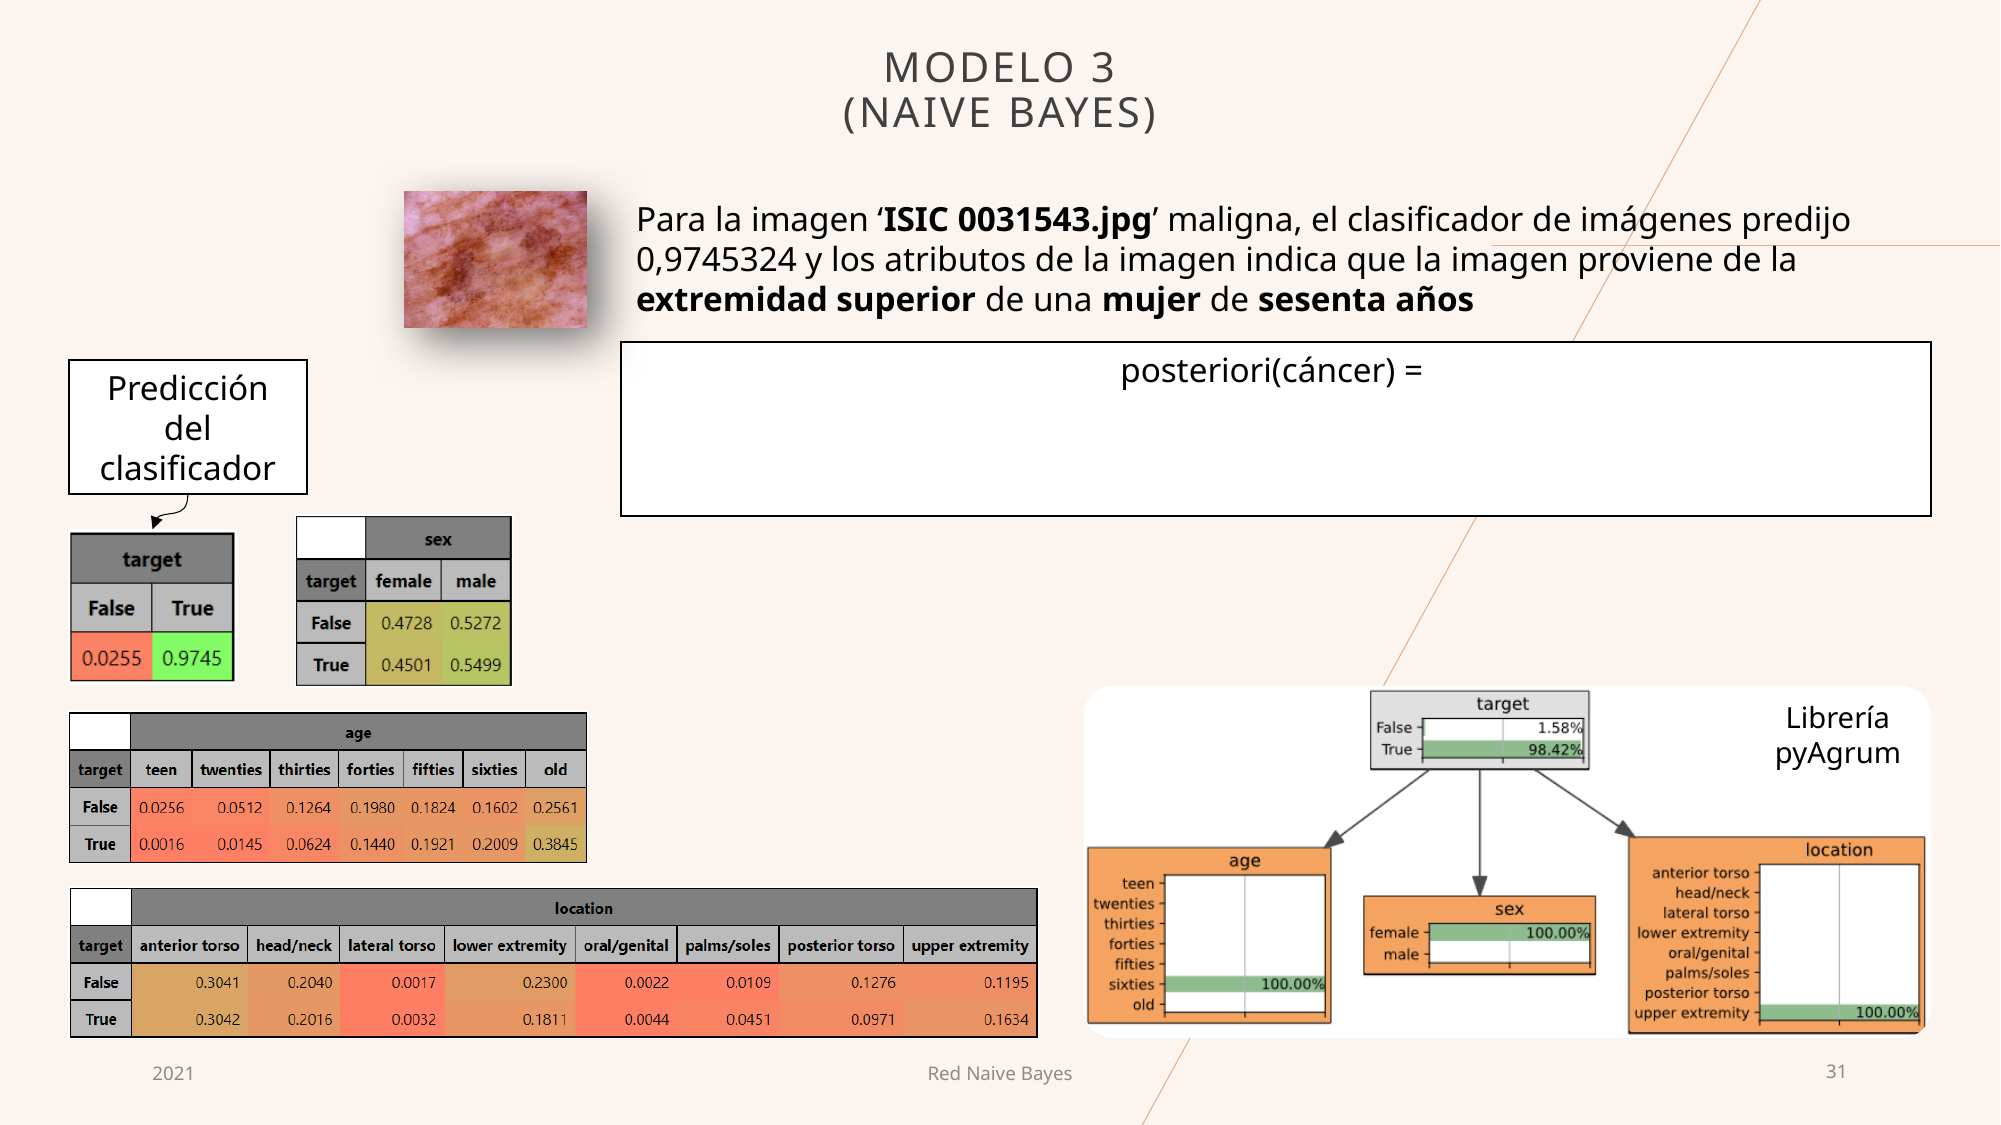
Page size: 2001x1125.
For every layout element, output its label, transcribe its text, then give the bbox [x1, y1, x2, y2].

slide_number 31 [1412, 1042, 1863, 1103]
footer Red Naive Bayes [857, 1042, 1143, 1103]
picture [68, 710, 588, 864]
picture [404, 191, 587, 328]
picture [1083, 685, 1932, 1039]
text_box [133, 474, 207, 511]
text_box Predicción del clasificador [68, 359, 308, 495]
text_box Para la imagen ‘ISIC 0031543.jpg’ maligna, el clasificador de imágenes predijo 0,9745324 y los atributos de la imagen indica que la imagen proviene de la extremidad superior de una mujer de sesenta años [621, 191, 1932, 326]
picture [68, 529, 237, 685]
picture [68, 886, 1039, 1039]
picture [295, 514, 514, 688]
text_box Modelo 3 (NAIVE BAYES) [654, 39, 1346, 144]
slide_number 2021 [137, 1042, 588, 1103]
